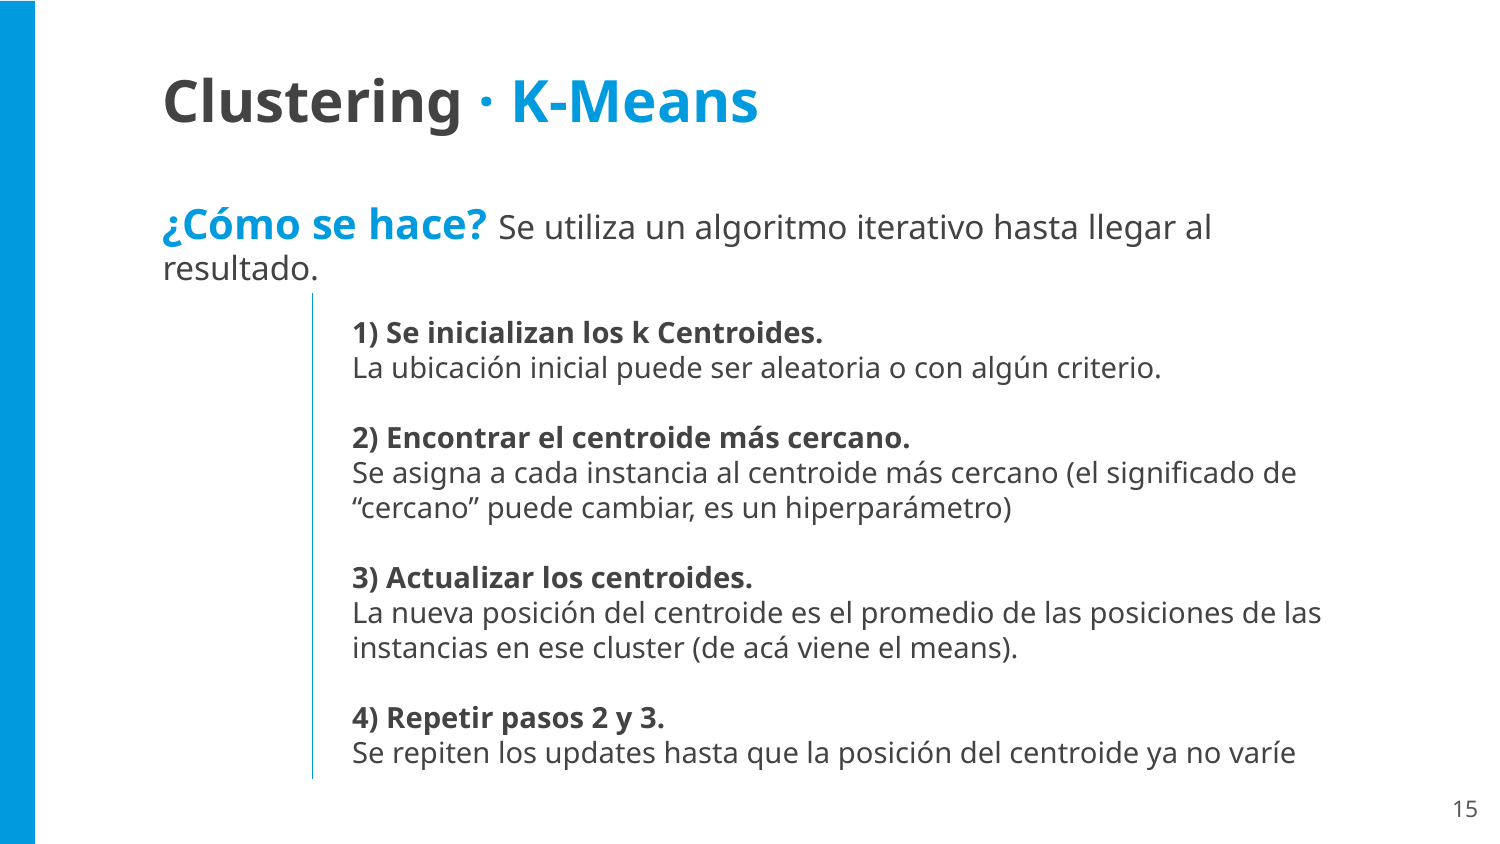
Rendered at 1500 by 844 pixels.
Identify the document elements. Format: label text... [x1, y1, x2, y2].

slide_number ‹#› [1403, 779, 1494, 844]
text_box ¿Cómo se hace? Se utiliza un algoritmo iterativo hasta llegar al resultado. [147, 190, 1389, 310]
text_box 1) Se inicializan los k Centroides. La ubicación inicial puede ser aleatoria o con algún criterio. 2) Encontrar el centroide más cercano. Se asigna a cada instancia al centroide más cercano (el significado de “cercano” puede cambiar, es un hiperparámetro) 3) Actualizar los centroides. La nueva posición del centroide es el promedio de las posiciones de las instancias en ese cluster (de acá viene el means). 4) Repetir pasos 2 y 3. Se repiten los updates hasta que la posición del centroide ya no varíe [337, 299, 1341, 792]
text_box Clustering · K-Means [147, 49, 1350, 146]
